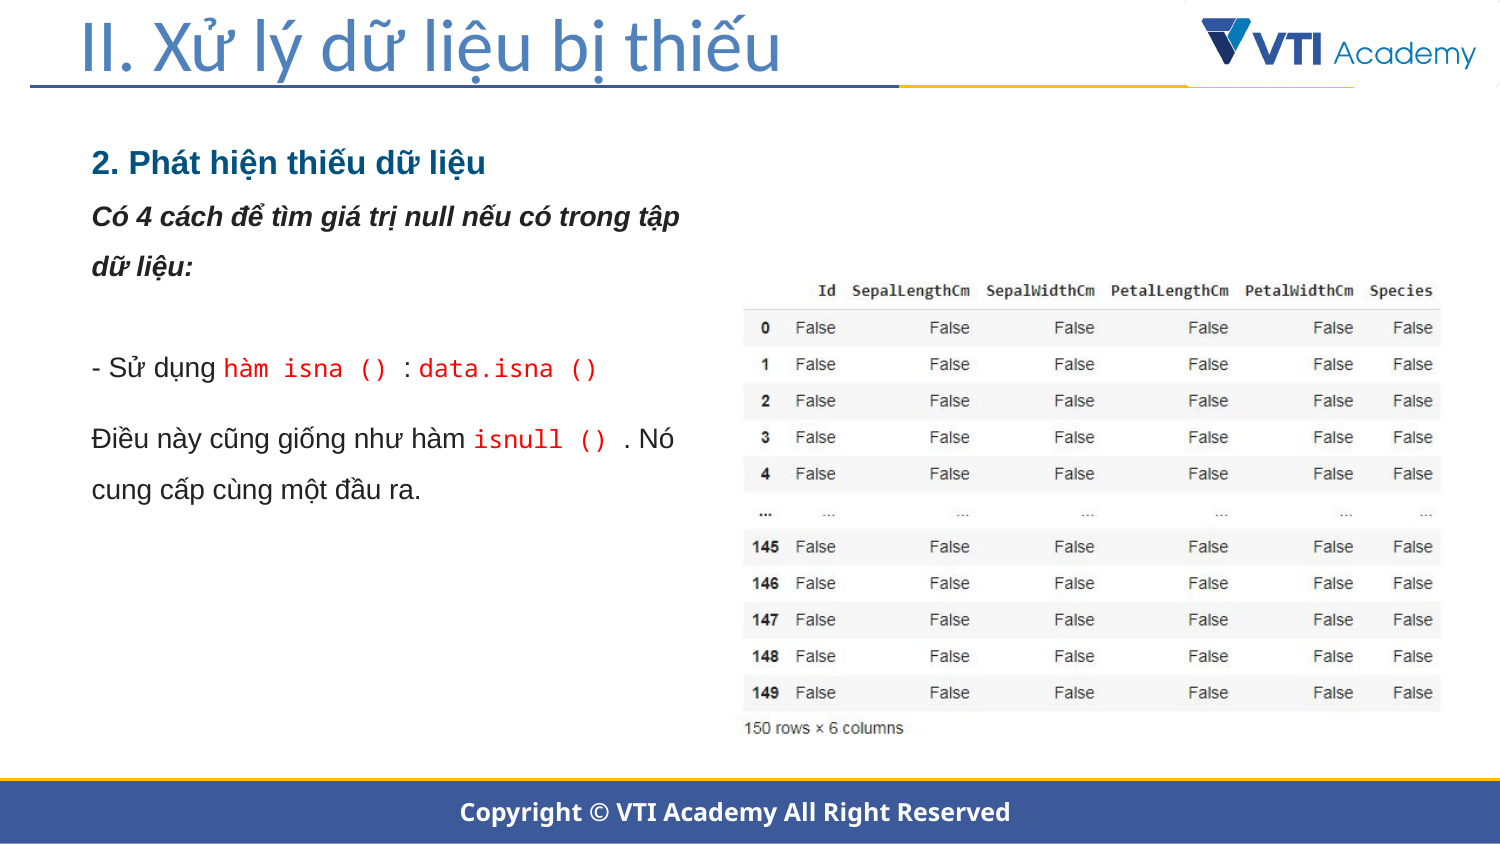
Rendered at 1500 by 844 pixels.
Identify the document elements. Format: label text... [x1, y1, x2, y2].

text_box II. Xử lý dữ liệu bị thiếu [73, 9, 1176, 74]
picture [1184, 0, 1500, 87]
picture [732, 263, 1469, 748]
text_box 2. Phát hiện thiếu dữ liệu Có 4 cách để tìm giá trị null nếu có trong tập dữ liệu: - Sử dụng hàm isna () : data.isna () Điều này cũng giống như hàm isnull () . Nó cung cấp cùng một đầu ra. [76, 106, 734, 521]
